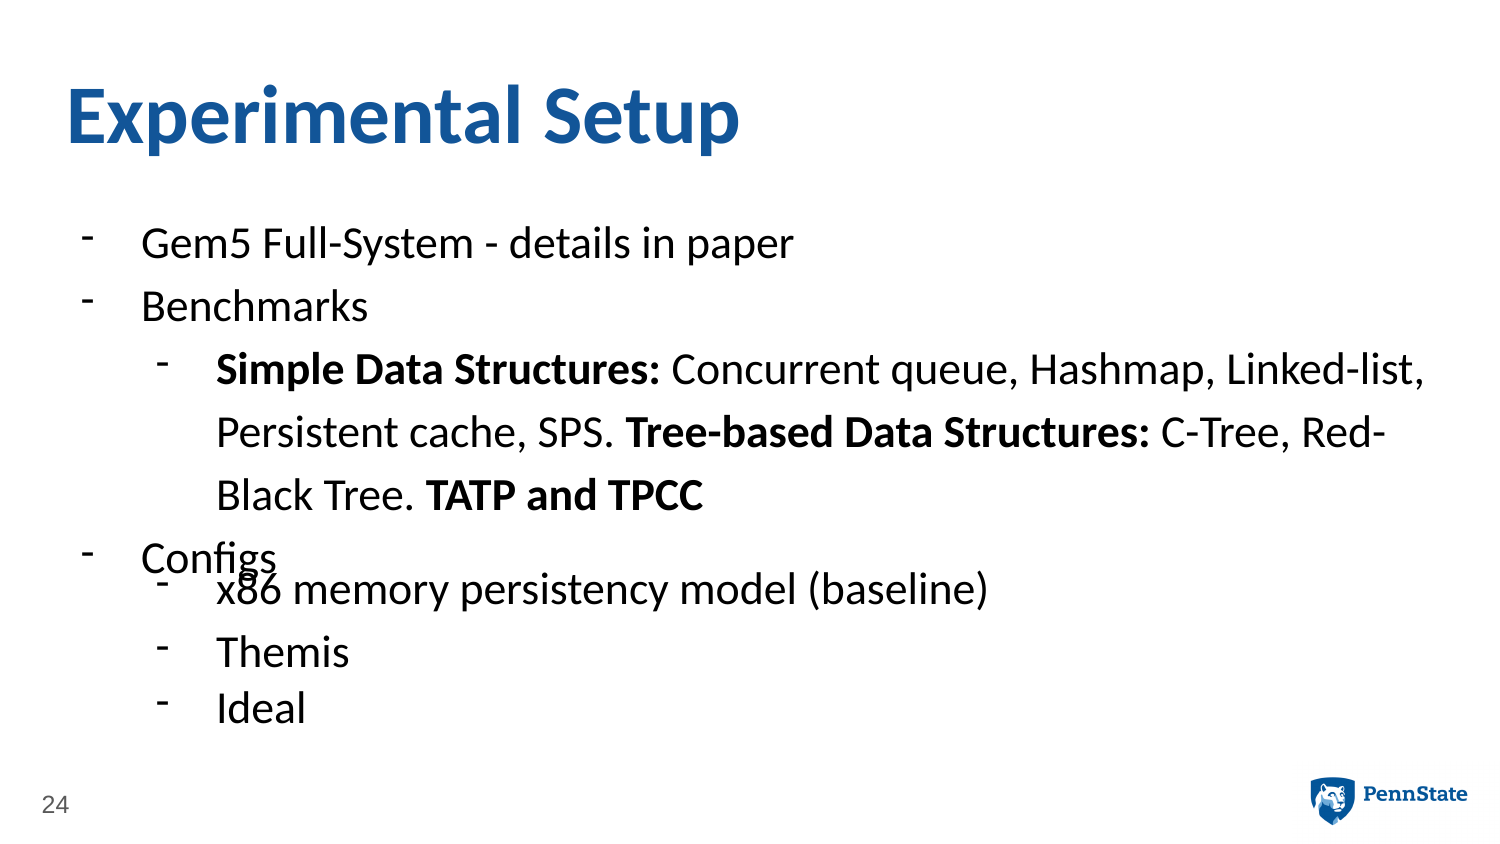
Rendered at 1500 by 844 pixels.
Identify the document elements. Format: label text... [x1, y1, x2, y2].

text_box Ideal [51, 654, 1449, 767]
list Gem5 Full-System - details in paper Benchmarks Simple Data Structures: Concurrent queue, Hashmap, Linked-list, Persistent cache, SPS. Tree-based Data Structures: C-Tree, Red-Black Tree. TATP and TPCC Configs [51, 189, 1449, 535]
picture [1292, 761, 1500, 844]
title Experimental Setup [51, 45, 1449, 139]
text_box x86 memory persistency model (baseline) [51, 535, 1449, 598]
text_box Themis [51, 598, 1449, 654]
slide_number 24 [10, 771, 101, 837]
